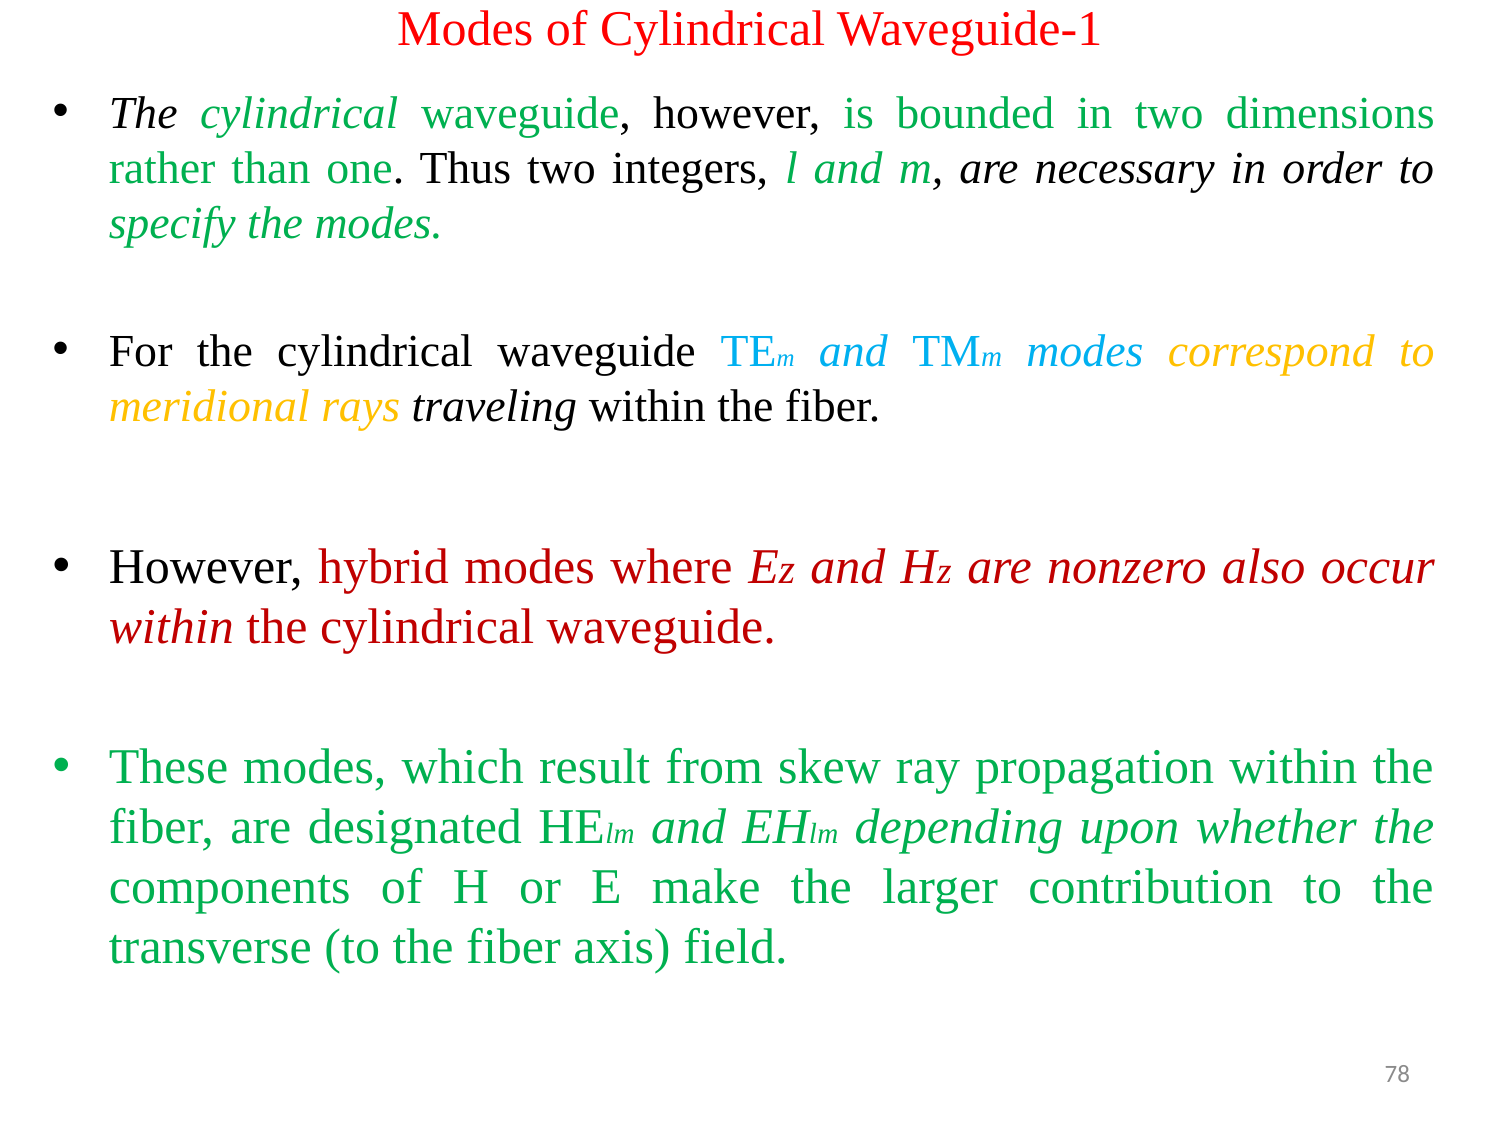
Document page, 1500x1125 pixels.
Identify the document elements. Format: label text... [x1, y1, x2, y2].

list The cylindrical waveguide, however, is bounded in two dimensions rather than one. Thus two integers, l and m, are necessary in order to specify the modes. For the cylindrical waveguide TEm and TMm modes correspond to meridional rays traveling within the fiber. However, hybrid modes where Ez and Hz are nonzero also occur within the cylindrical waveguide. These modes, which result from skew ray propagation within the fiber, are designated HElm and EHlm depending upon whether the components of H or E make the larger contribution to the transverse (to the fiber axis) field. [37, 75, 1450, 1088]
title Modes of Cylindrical Waveguide-1 [75, 0, 1425, 50]
slide_number 78 [1074, 1042, 1425, 1103]
